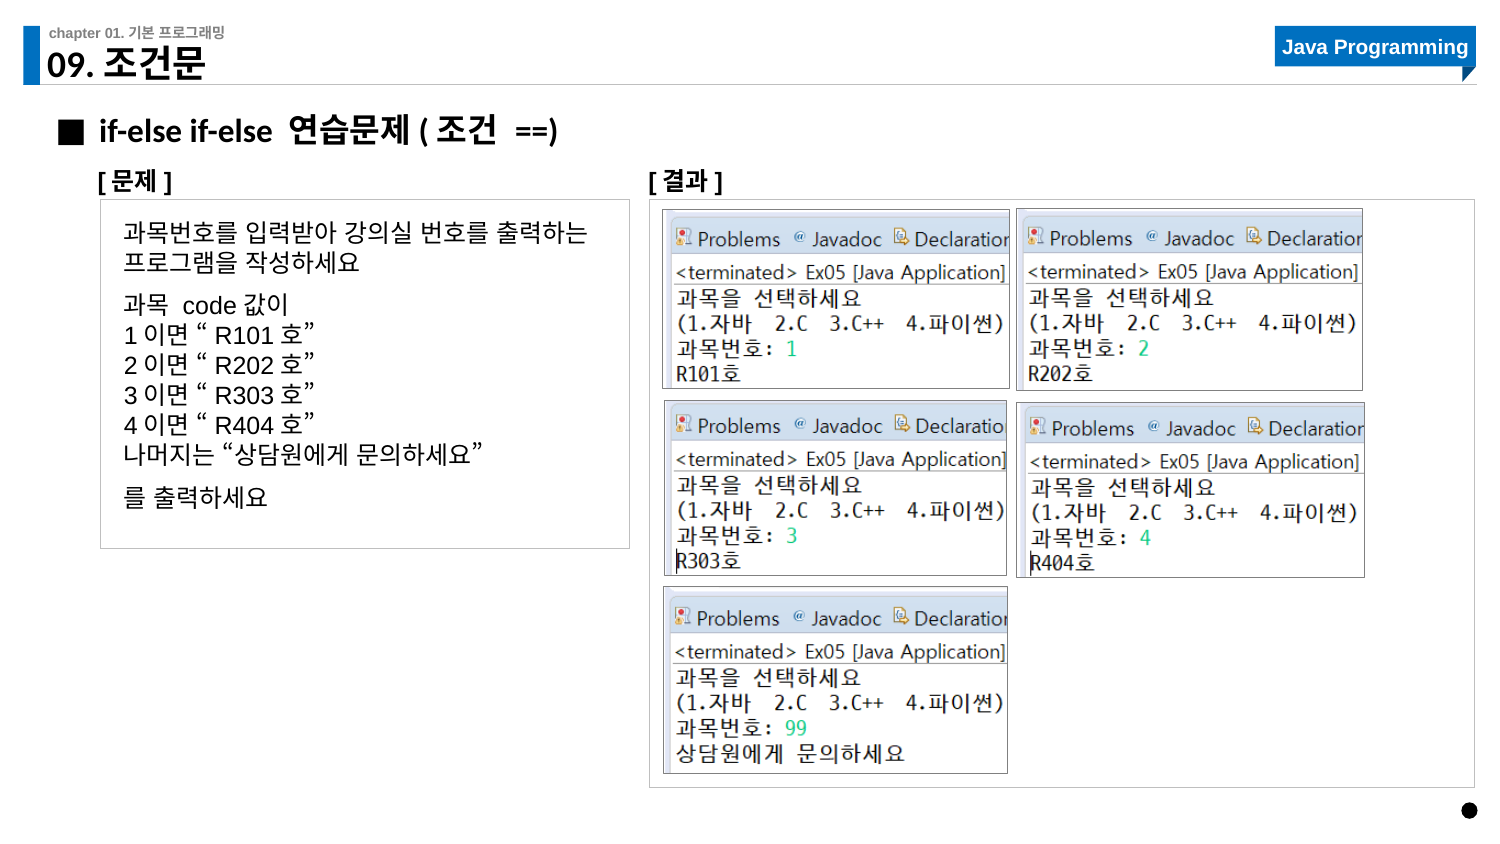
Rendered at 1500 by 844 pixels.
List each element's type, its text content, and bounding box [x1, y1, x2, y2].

list if-else if-else 연습문제(조건 ==) [55, 89, 1488, 140]
text_box [결과] [633, 158, 991, 203]
text_box [1461, 802, 1478, 819]
title 09.조건문 [47, 51, 542, 86]
text_box 과목번호를 입력받아 강의실 번호를 출력하는 프로그램을 작성하세요 과목 code값이 1이면 “R101호” 2이면 “R202호” 3이면 “R303호” 4이면 “R404호” 나머지는 “상담원에게 문의하세요” 를 출력하세요 [100, 199, 630, 549]
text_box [662, 208, 1364, 774]
text_box [문제] [82, 158, 440, 203]
text_box [649, 199, 1475, 788]
